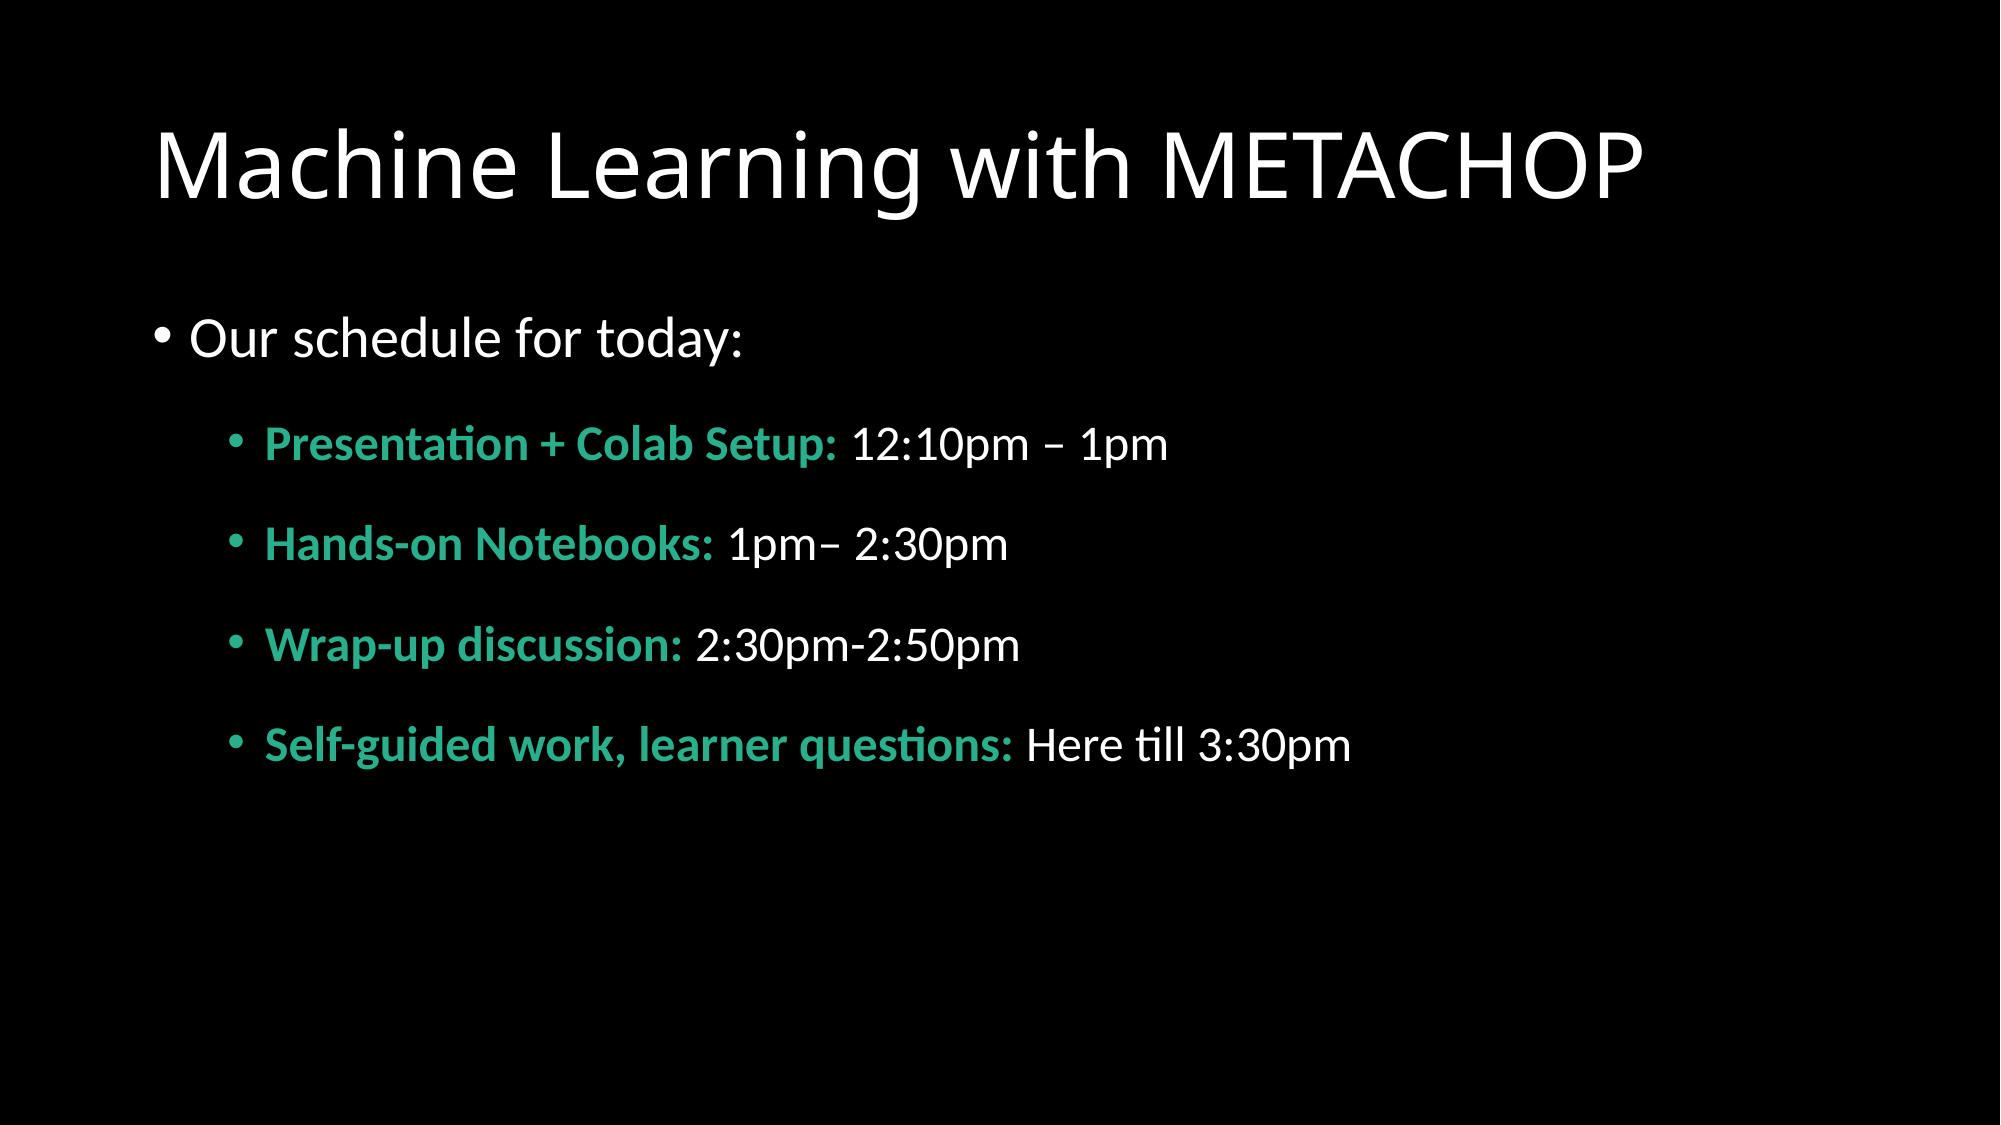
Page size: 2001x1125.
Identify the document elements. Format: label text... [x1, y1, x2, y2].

list Our schedule for today: Presentation + Colab Setup: 12:10pm – 1pm Hands-on Notebooks: 1pm– 2:30pm Wrap-up discussion: 2:30pm-2:50pm Self-guided work, learner questions: Here till 3:30pm [137, 299, 1863, 1014]
title Machine Learning with METACHOP [137, 59, 1863, 278]
